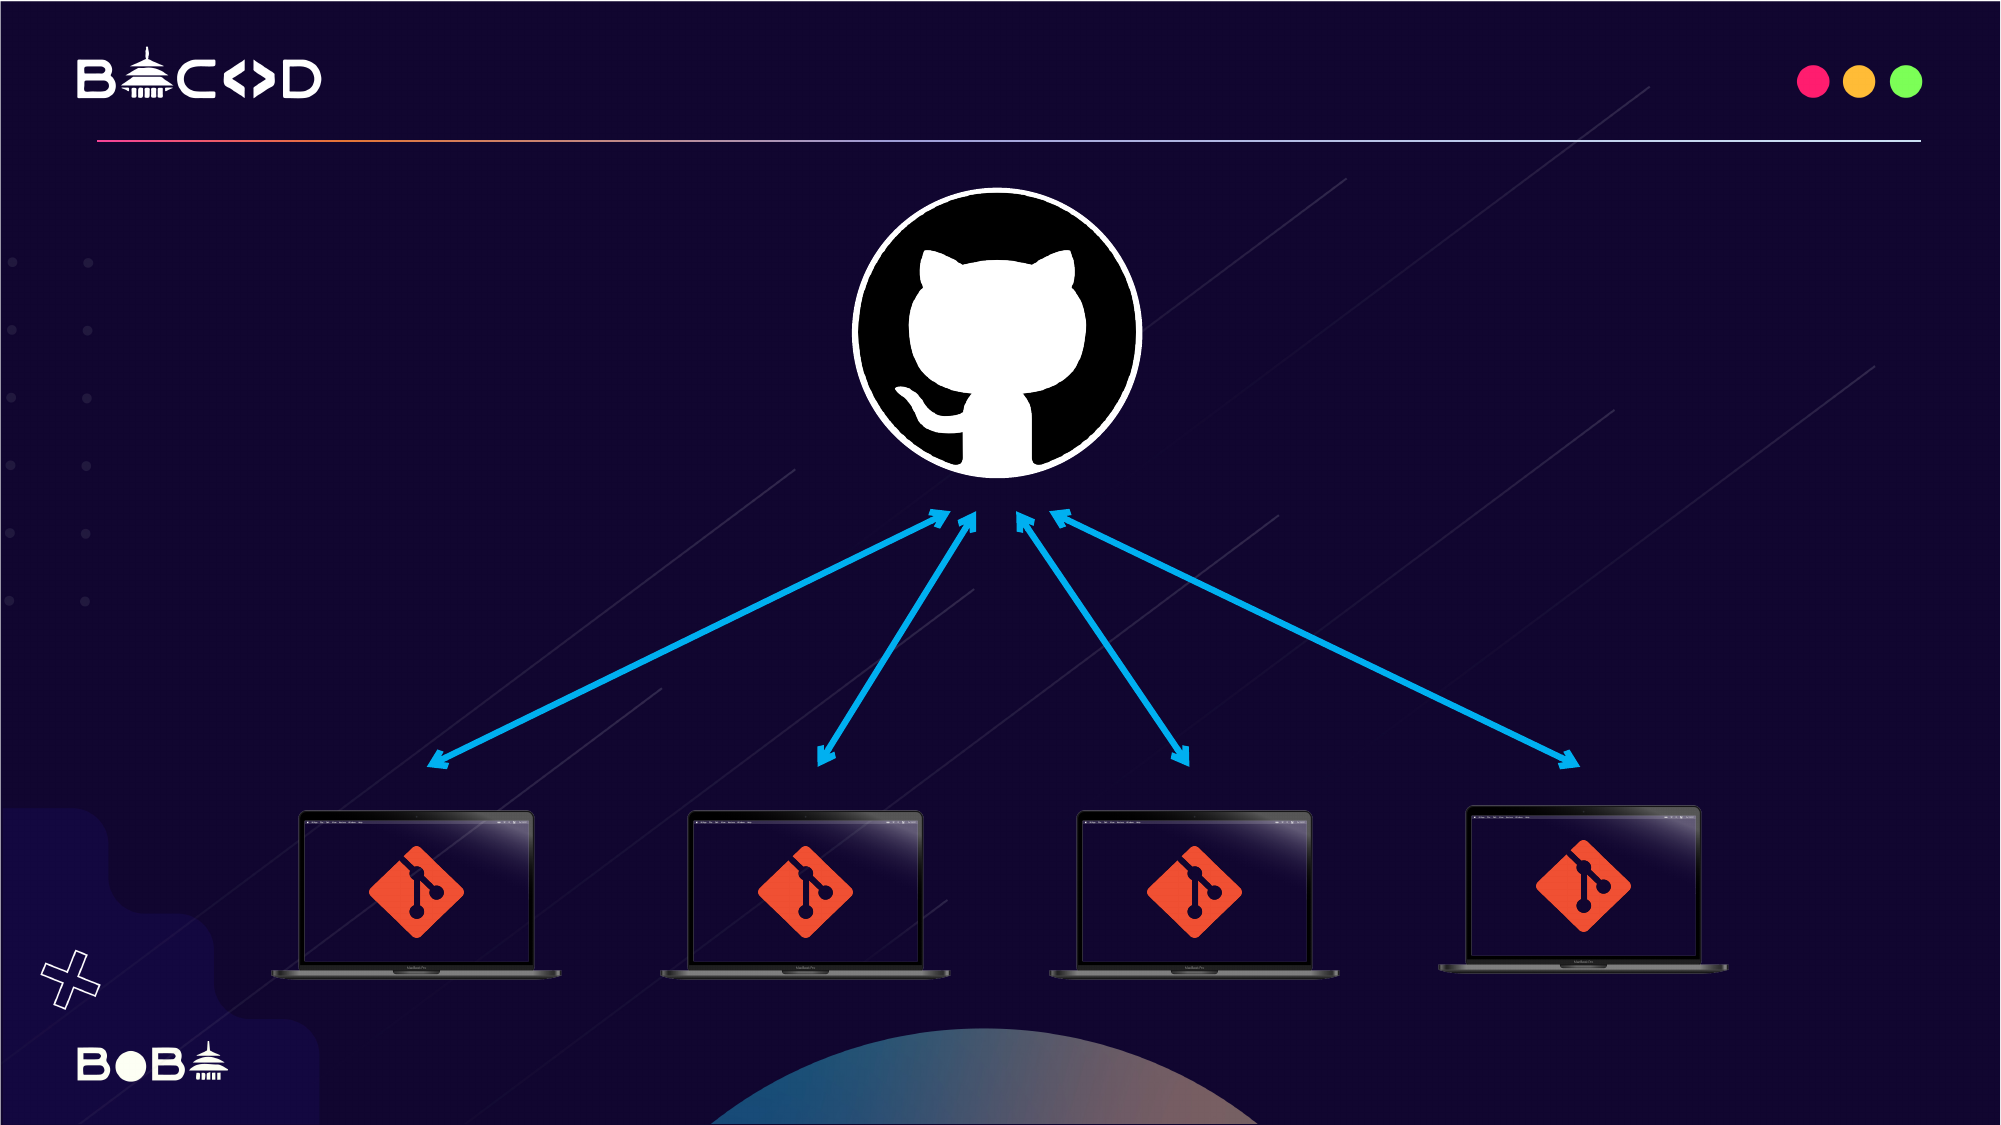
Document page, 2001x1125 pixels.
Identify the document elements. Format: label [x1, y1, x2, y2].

text_box [817, 511, 977, 767]
text_box [1190, 511, 1581, 767]
text_box [271, 805, 1729, 984]
text_box [851, 187, 1143, 479]
text_box [426, 511, 817, 767]
picture [0, 0, 2001, 1125]
text_box [1016, 511, 1190, 767]
